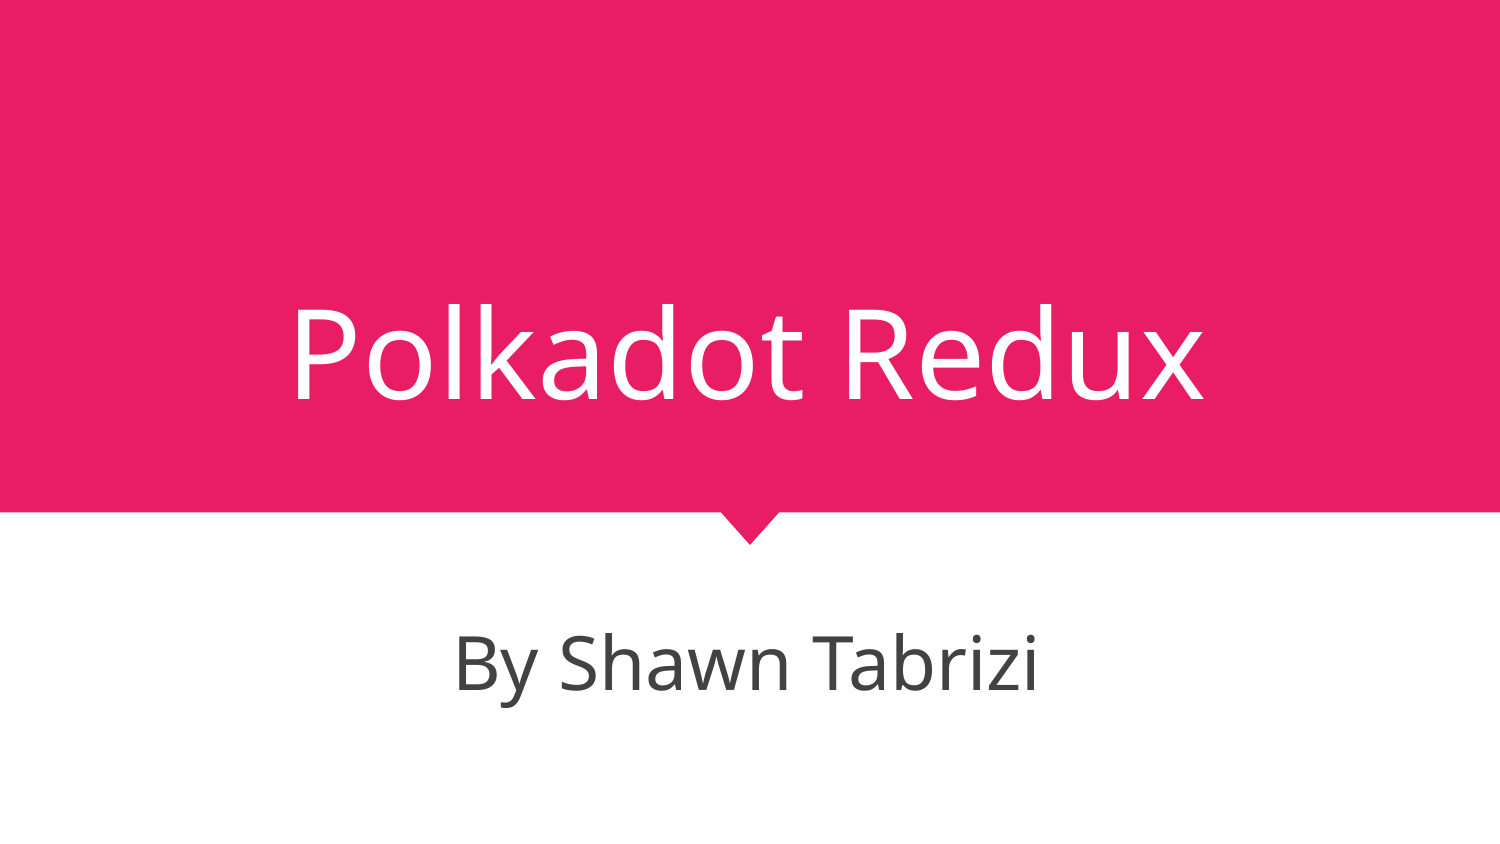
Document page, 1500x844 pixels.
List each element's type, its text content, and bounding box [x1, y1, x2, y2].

subtitle By Shawn Tabrizi [67, 557, 1427, 765]
title Polkadot Redux [67, 105, 1427, 452]
